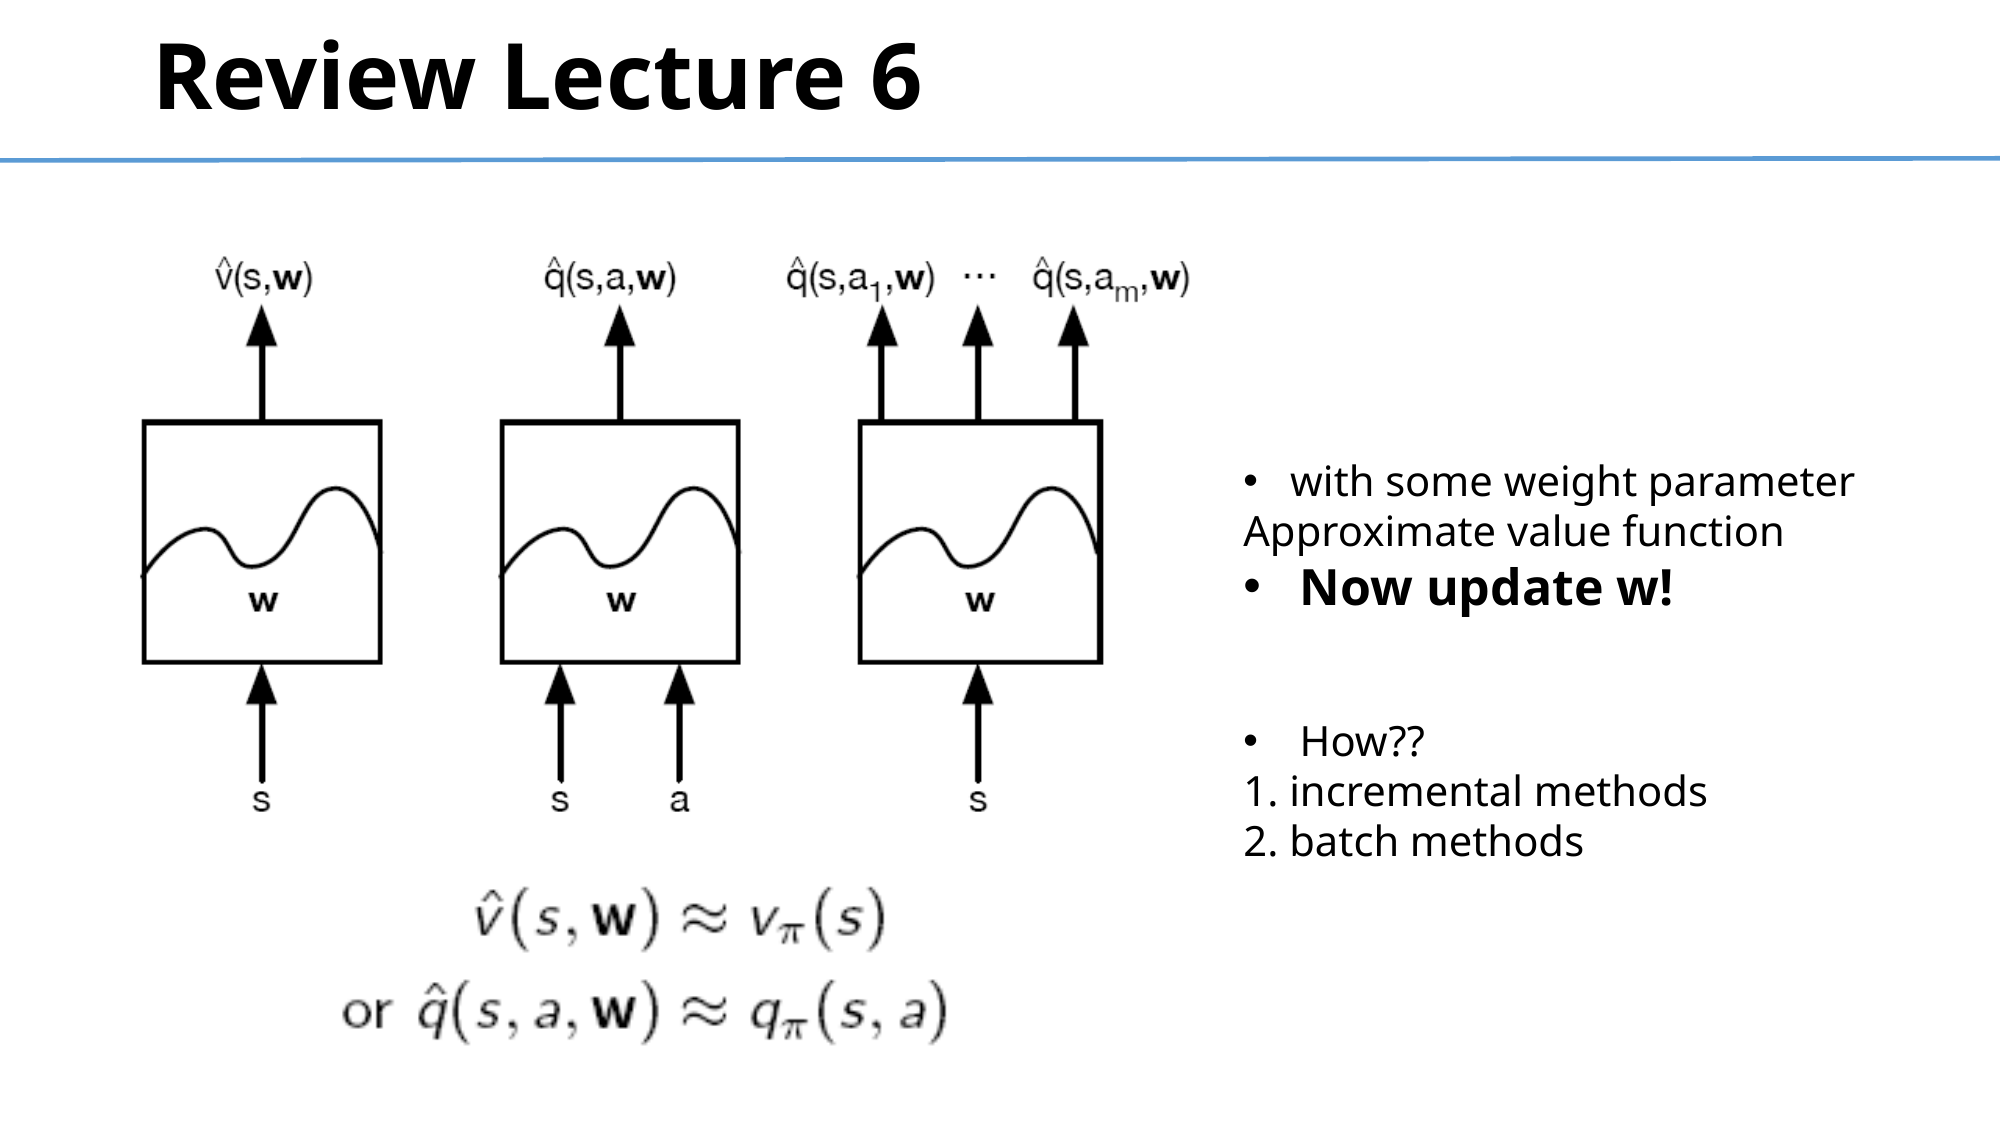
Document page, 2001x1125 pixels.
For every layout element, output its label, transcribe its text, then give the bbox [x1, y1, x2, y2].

picture [299, 861, 970, 1073]
picture [120, 234, 1208, 826]
text_box with some weight parameter Approximate value function Now update w! How?? 1. incremental methods 2. batch methods [1228, 447, 1893, 963]
title Review Lecture 6 [137, 0, 1863, 157]
